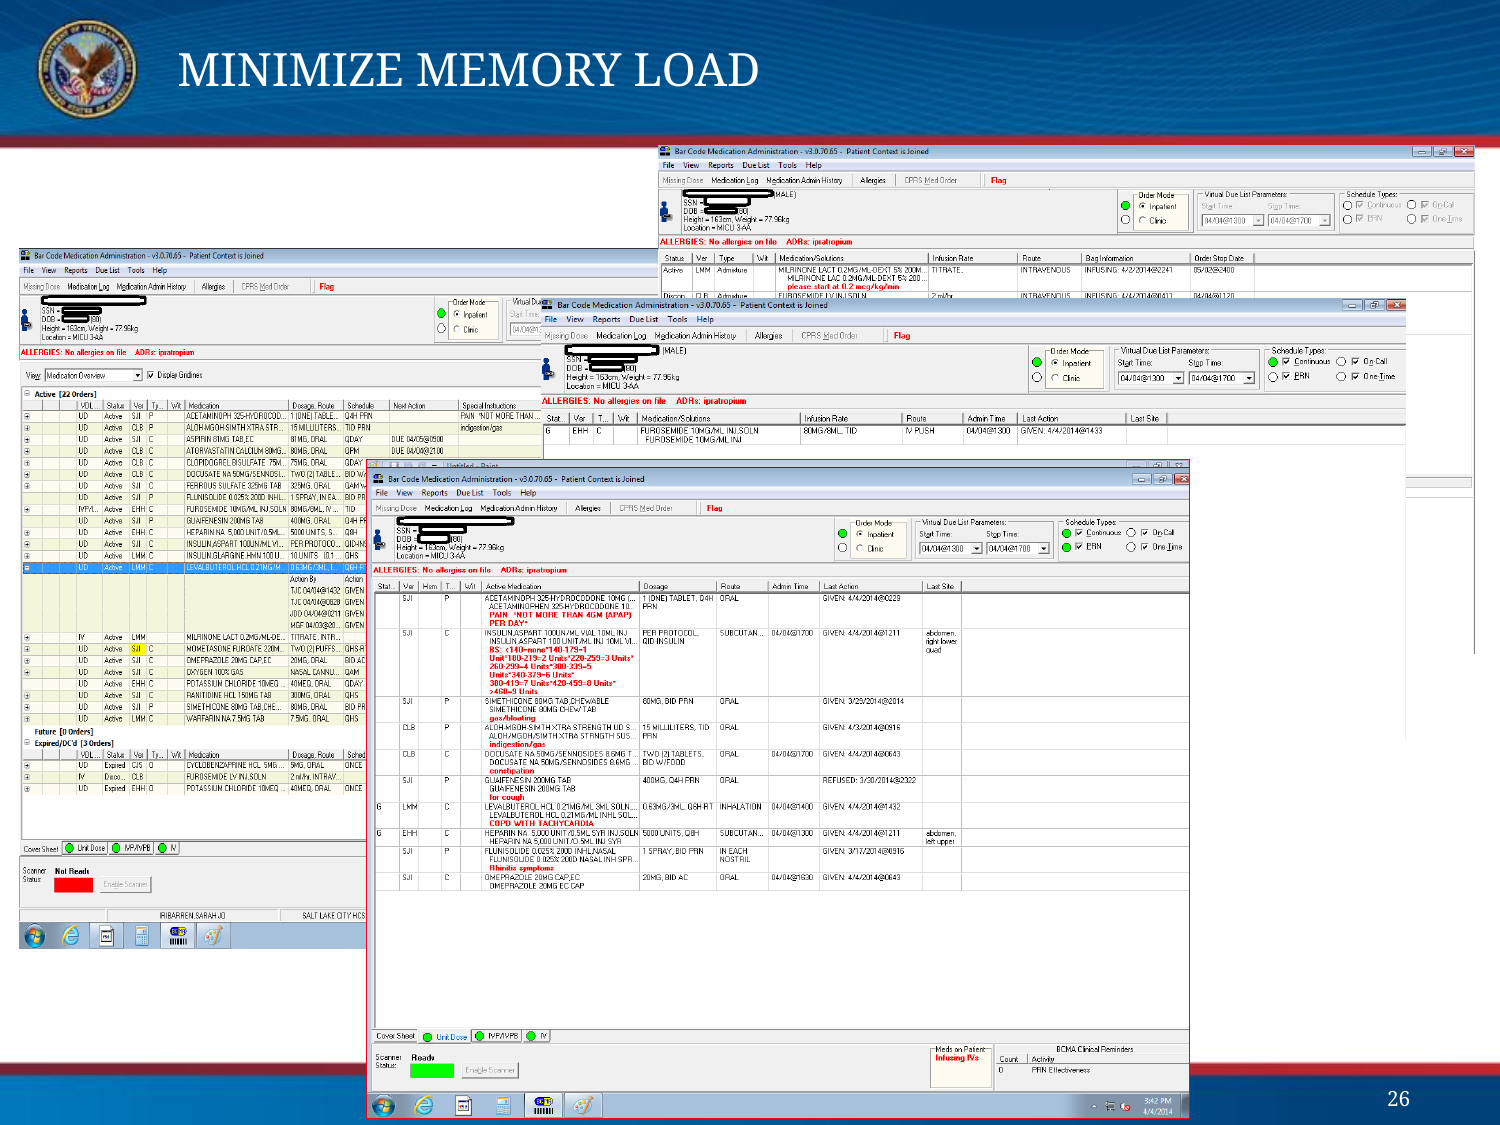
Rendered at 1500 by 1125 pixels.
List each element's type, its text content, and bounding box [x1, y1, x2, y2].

slide_number 26 [1191, 1074, 1425, 1125]
title Minimize memory load [162, 12, 1425, 124]
picture [0, 0, 1500, 1125]
